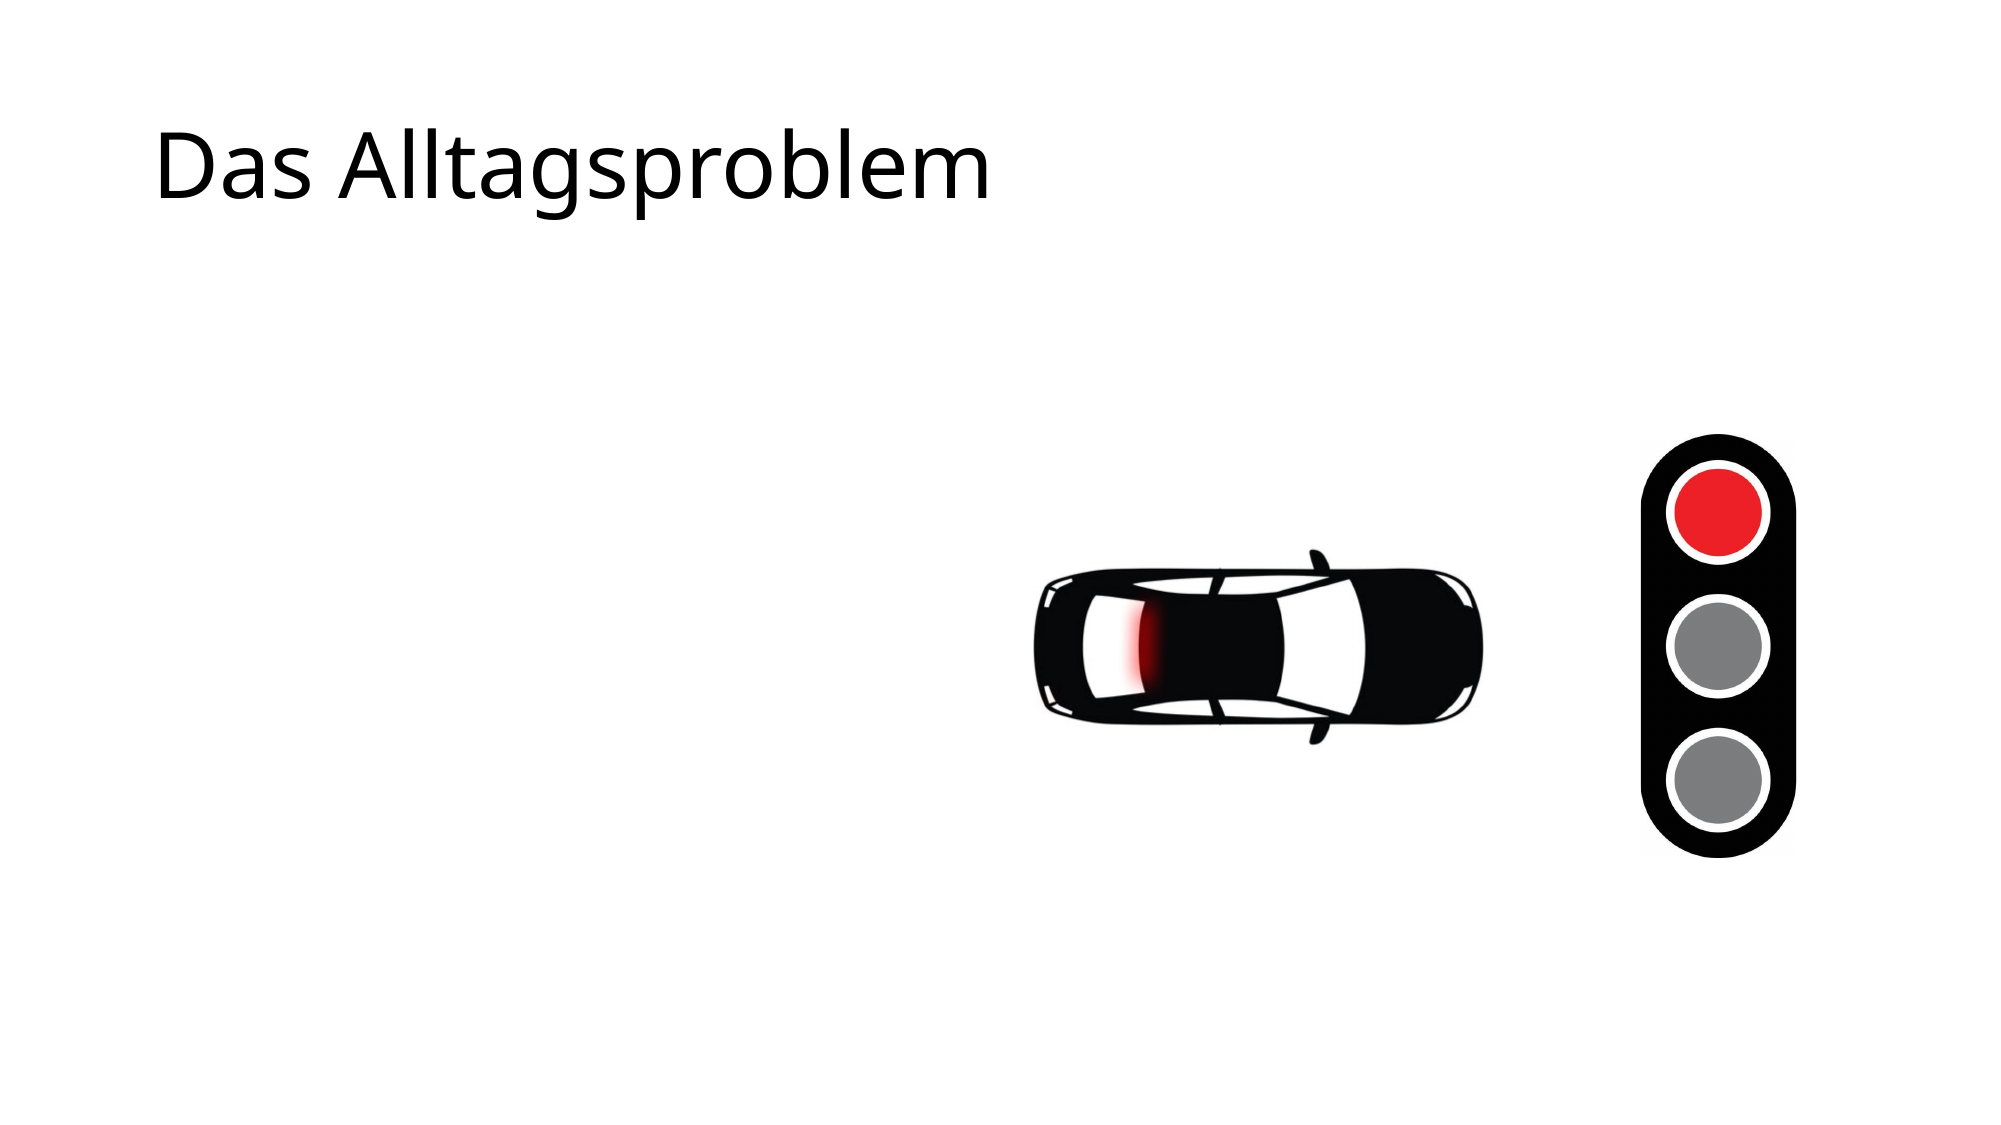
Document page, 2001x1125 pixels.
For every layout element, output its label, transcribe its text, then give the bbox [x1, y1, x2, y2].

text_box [1017, 548, 1485, 747]
picture [1640, 434, 1798, 859]
title Das Alltagsproblem [137, 59, 1863, 278]
